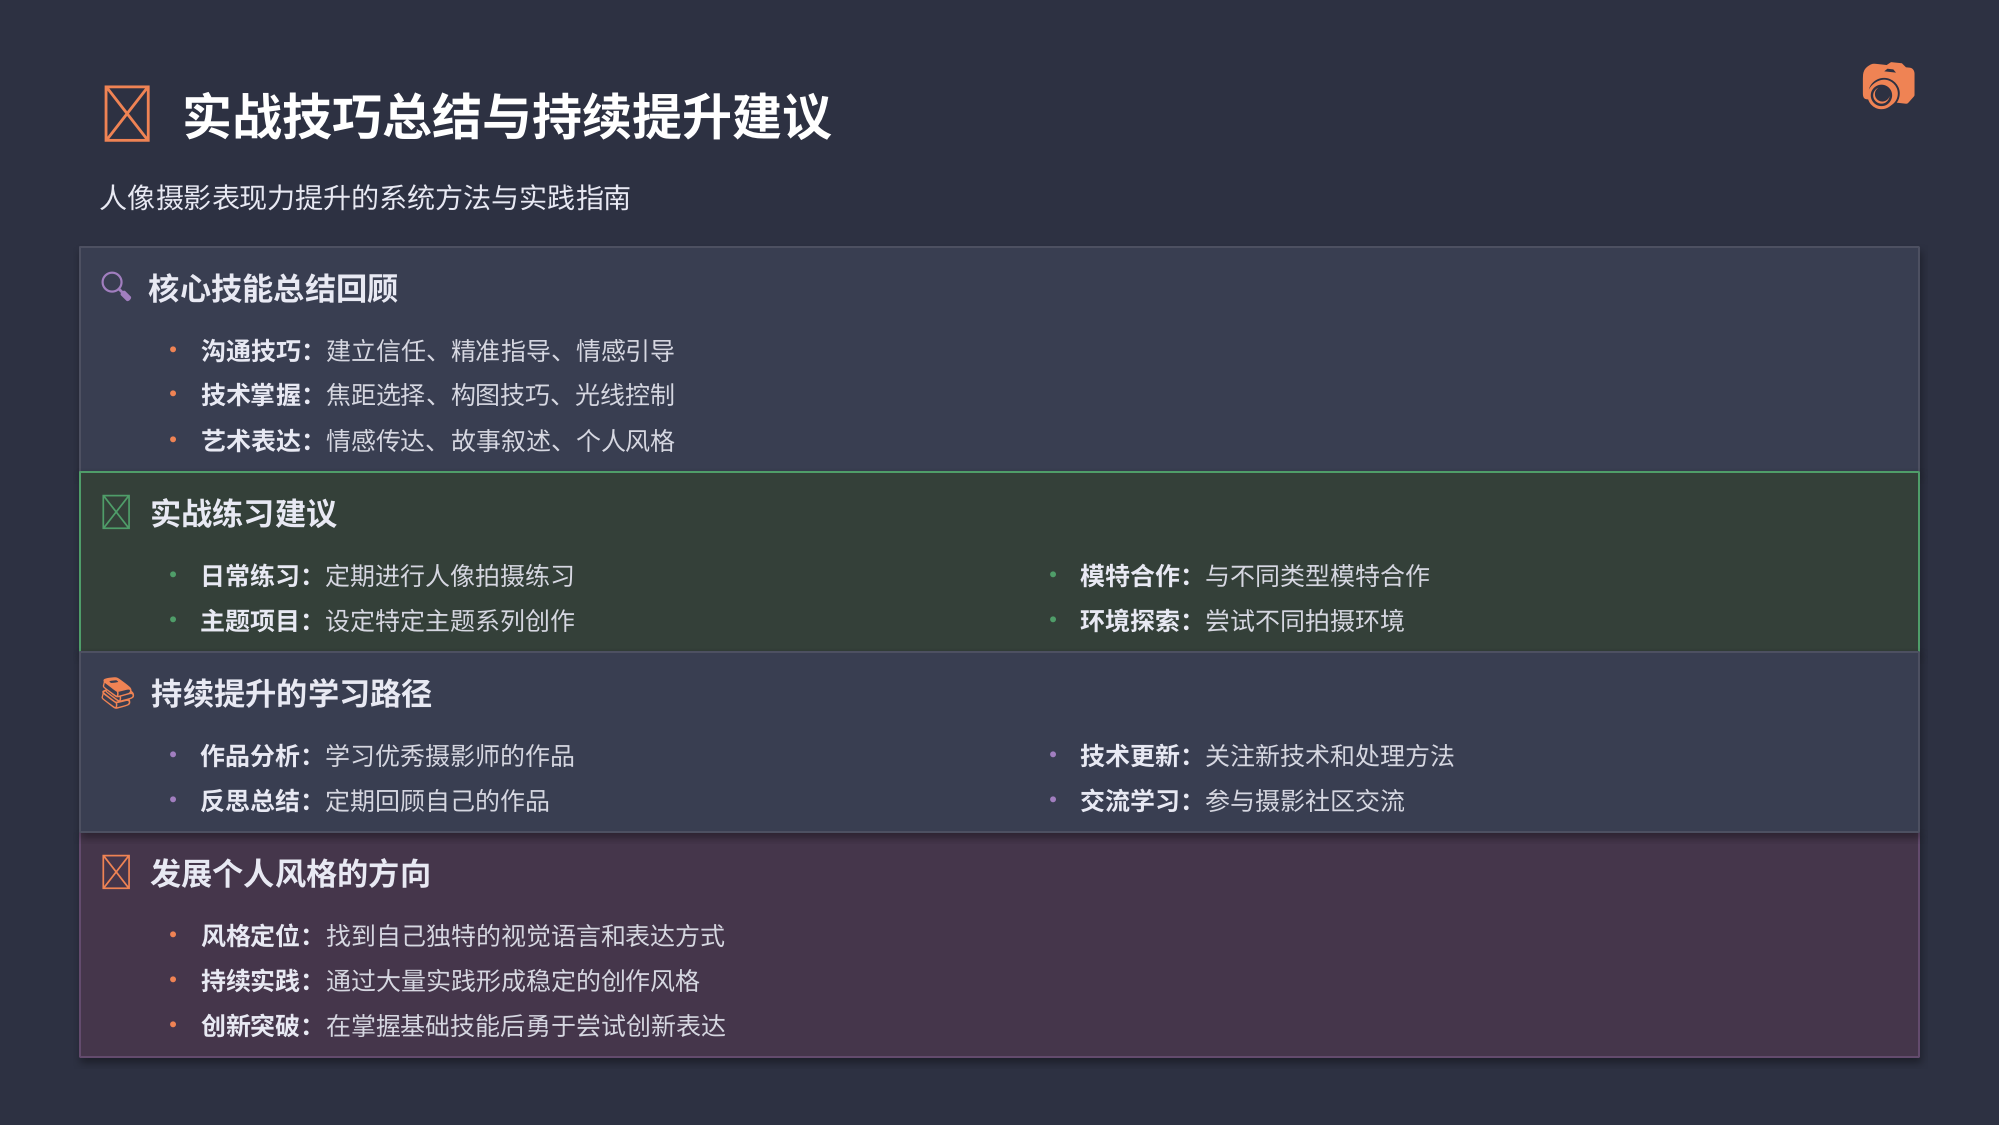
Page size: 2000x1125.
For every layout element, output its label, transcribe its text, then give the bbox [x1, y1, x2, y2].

text_box • 日常练习：定期进行人像拍摄练习 [159, 551, 1000, 596]
text_box 📚 持续提升的学习路径 [99, 663, 1900, 721]
text_box • 持续实践：通过大量实践形成稳定的创作风格 [159, 956, 1900, 1001]
text_box • 反思总结：定期回顾自己的作品 [159, 776, 1000, 822]
text_box [79, 842, 1920, 1058]
text_box • 风格定位：找到自己独特的视觉语言和表达方式 [159, 911, 1900, 956]
text_box 🔄 实战练习建议 [99, 483, 1900, 540]
text_box 📸 实战技巧总结与持续提升建议 [99, 56, 1900, 168]
text_box • 技术掌握：焦距选择、构图技巧、光线控制 [159, 371, 1900, 416]
text_box [79, 652, 1920, 833]
text_box ✨ 发展个人风格的方向 [99, 843, 1900, 901]
text_box • 作品分析：学习优秀摄影师的作品 [159, 731, 1000, 776]
text_box [79, 472, 1920, 650]
text_box 🔍 核心技能总结回顾 [99, 258, 1900, 315]
text_box • 主题项目：设定特定主题系列创作 [159, 596, 1000, 642]
text_box • 创新突破：在掌握基础技能后勇于尝试创新表达 [159, 1001, 1900, 1047]
text_box • 模特合作：与不同类型模特合作 [1039, 551, 1900, 596]
text_box • 技术更新：关注新技术和处理方法 [1039, 731, 1900, 776]
text_box • 环境探索：尝试不同拍摄环境 [1039, 596, 1900, 642]
text_box 📷 [1839, 56, 1940, 113]
text_box 人像摄影表现力提升的系统方法与实践指南 [99, 168, 1900, 225]
text_box [79, 247, 1920, 470]
text_box • 交流学习：参与摄影社区交流 [1039, 776, 1900, 822]
text_box • 沟通技巧：建立信任、精准指导、情感引导 [159, 326, 1900, 371]
text_box • 艺术表达：情感传达、故事叙述、个人风格 [159, 416, 1900, 462]
